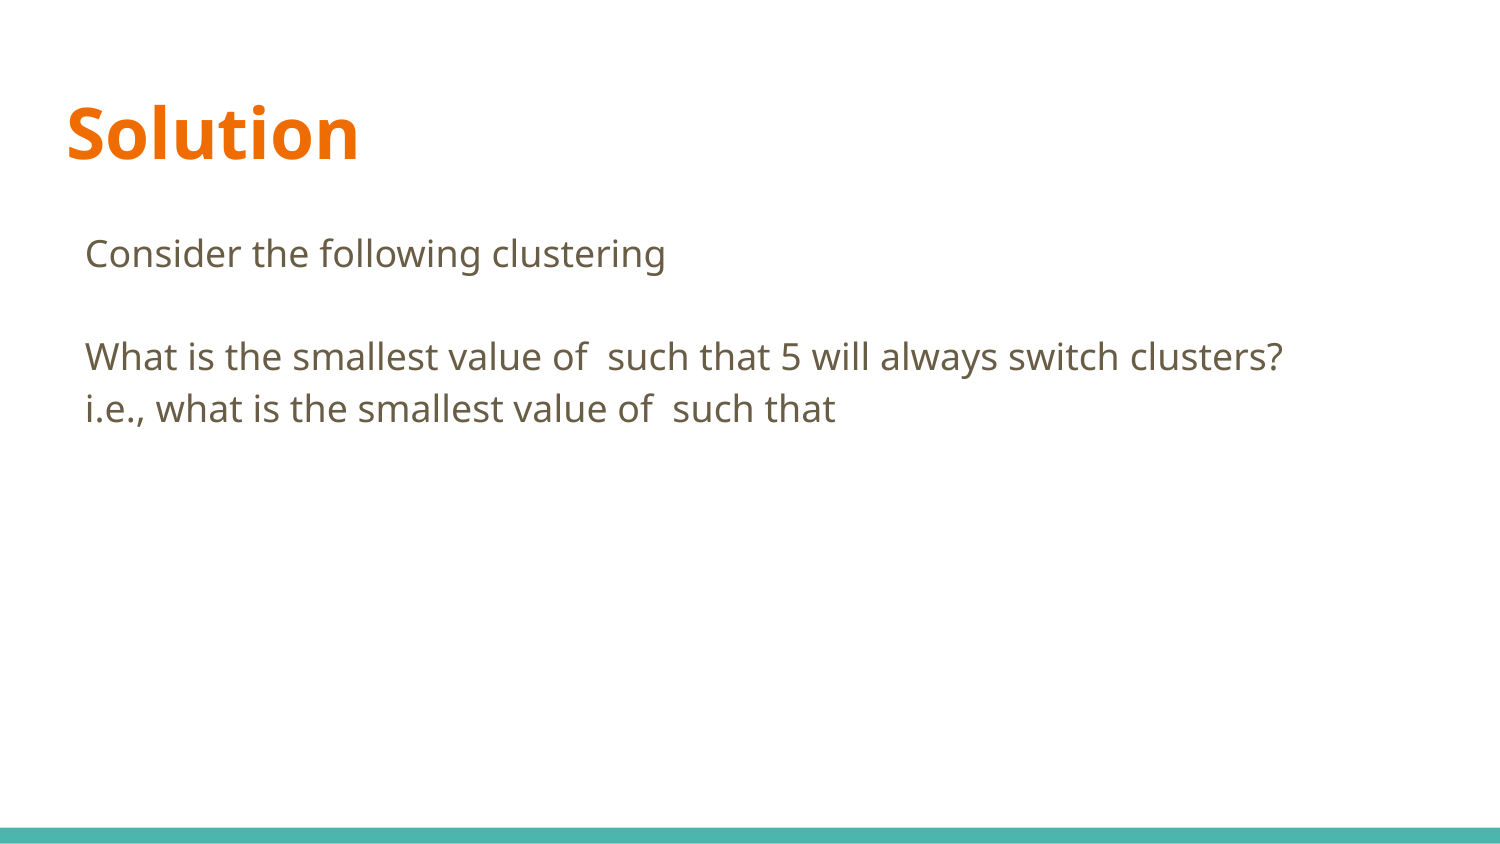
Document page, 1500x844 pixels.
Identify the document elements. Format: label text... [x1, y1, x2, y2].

title Solution [51, 72, 1449, 189]
